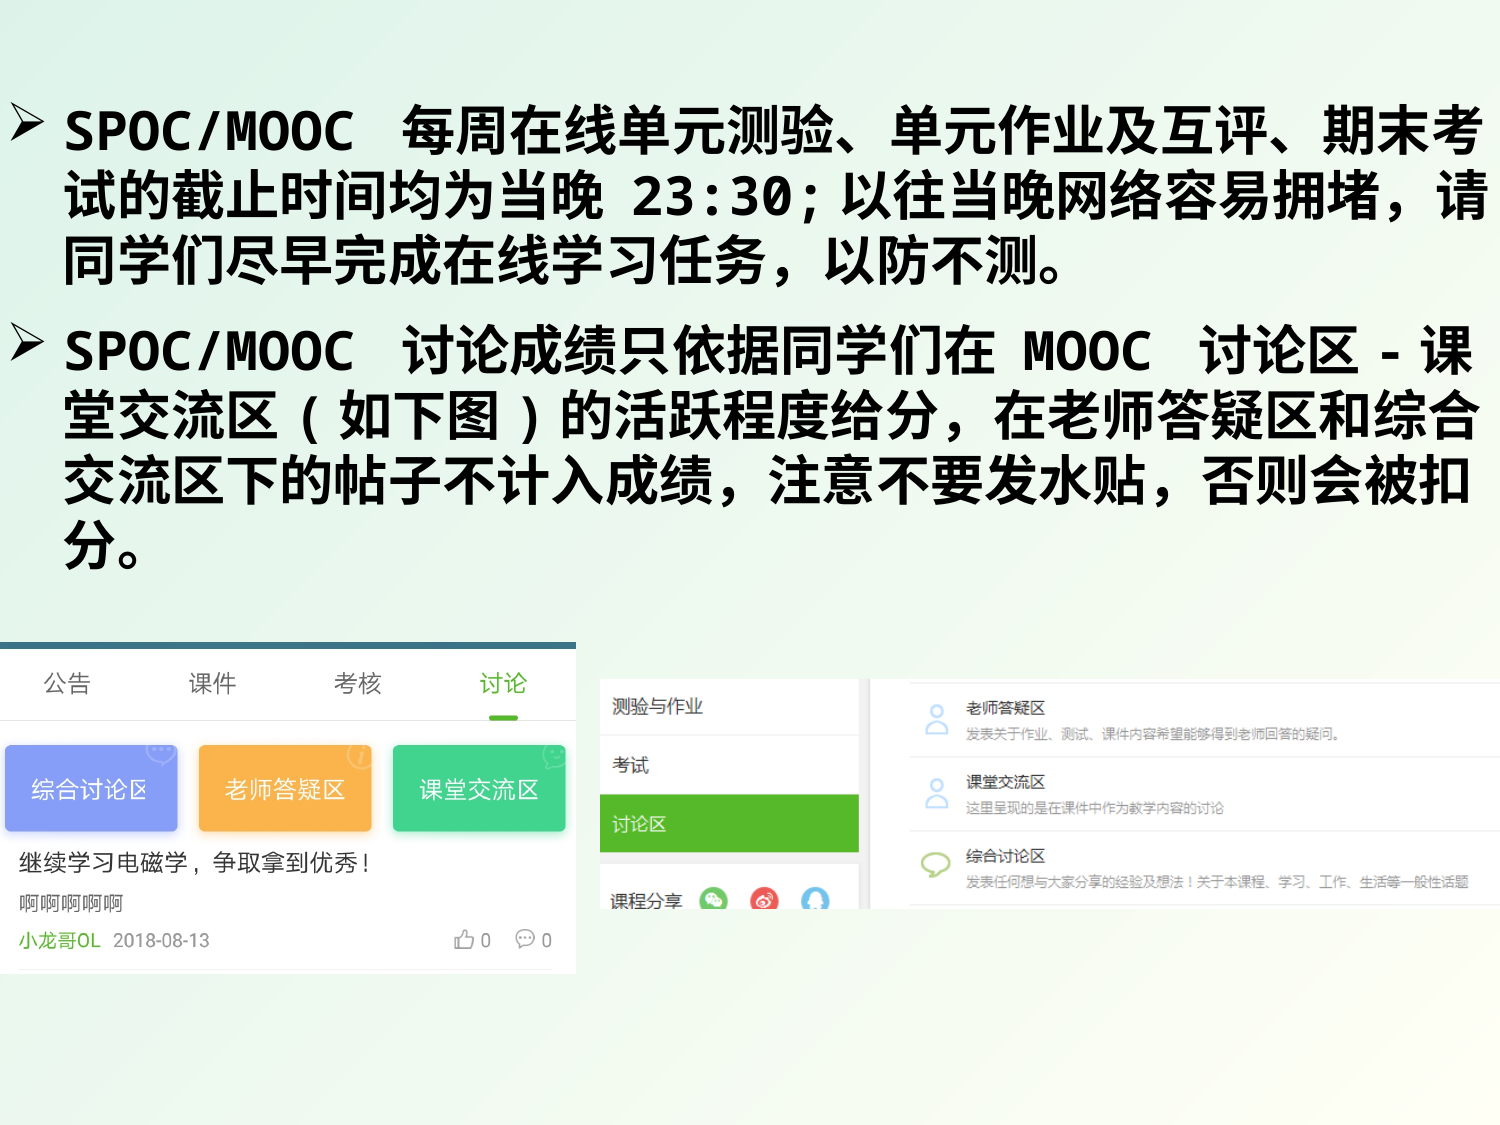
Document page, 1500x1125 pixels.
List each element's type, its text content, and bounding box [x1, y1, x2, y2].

picture [599, 679, 1500, 909]
text_box SPOC/MOOC 每周在线单元测验、单元作业及互评、期末考试的截止时间均为当晚 23:30;以往当晚网络容易拥堵，请同学们尽早完成在线学习任务，以防不测。 SPOC/MOOC 讨论成绩只依据同学们在 MOOC 讨论区-课堂交流区(如下图)的活跃程度给分，在老师答疑区和综合交流区下的帖子不计入成绩，注意不要发水贴，否则会被扣分。 [0, 89, 1500, 584]
picture [0, 641, 577, 974]
